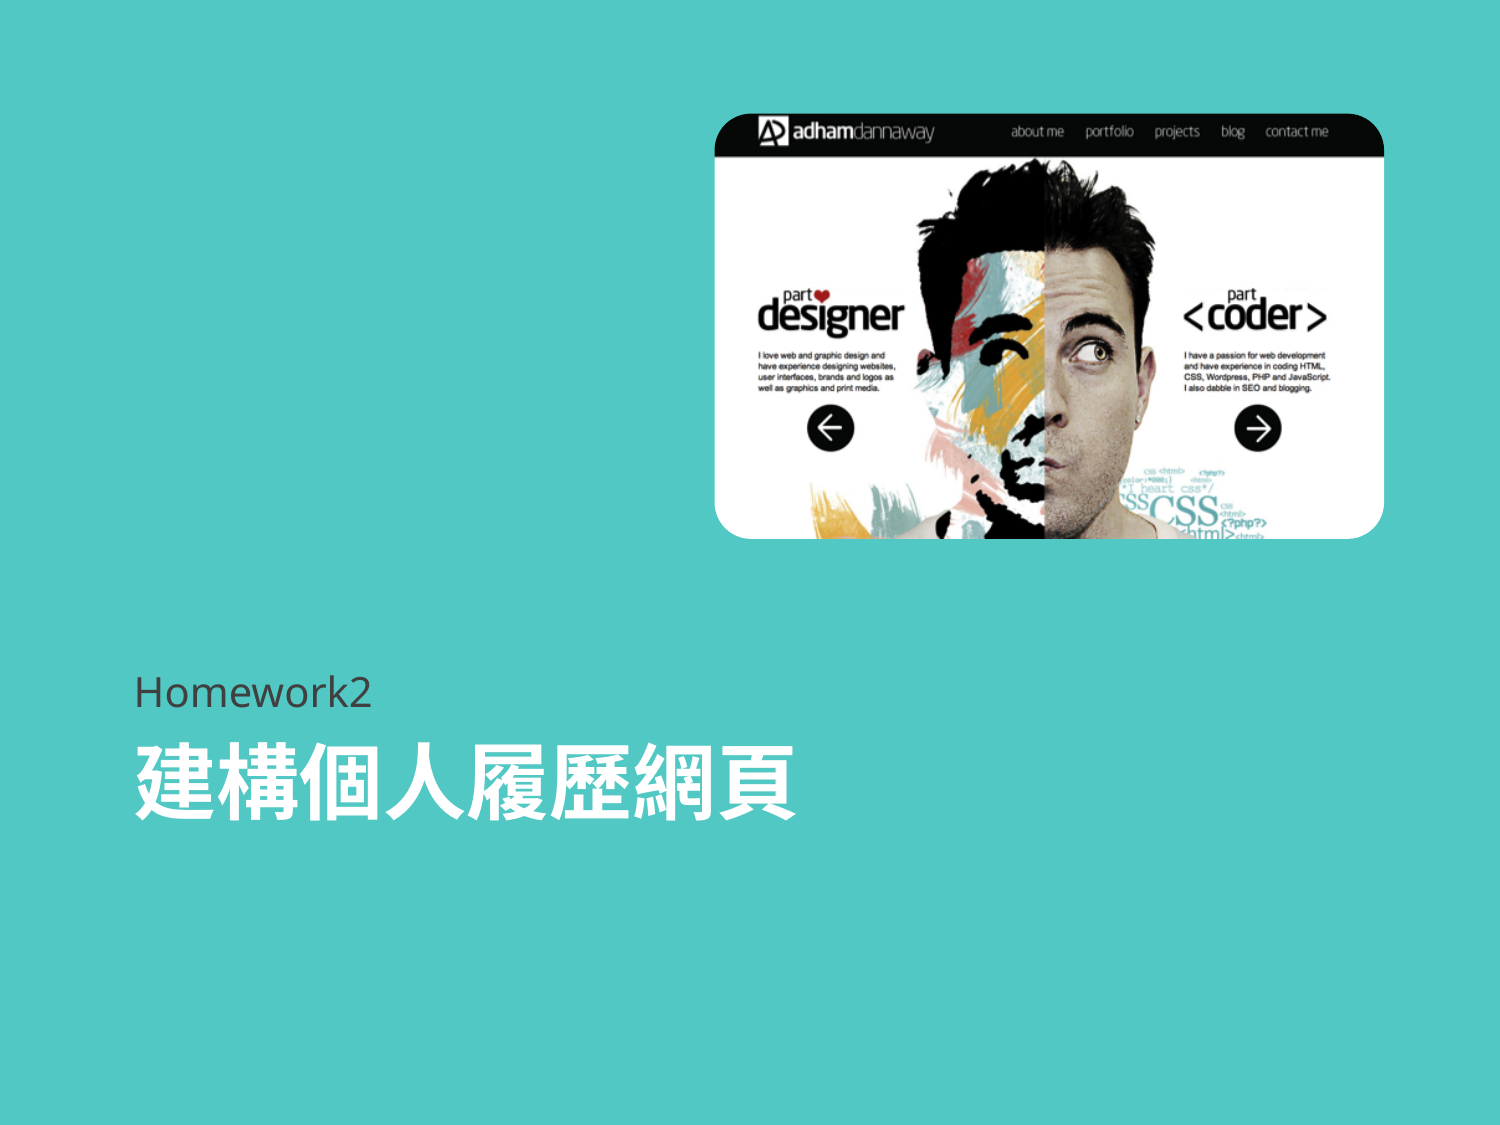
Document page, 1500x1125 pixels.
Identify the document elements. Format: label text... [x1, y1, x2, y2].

picture [714, 113, 1385, 540]
title 建構個人履歷網頁 [118, 723, 1394, 947]
list Homework2 [118, 476, 1394, 723]
